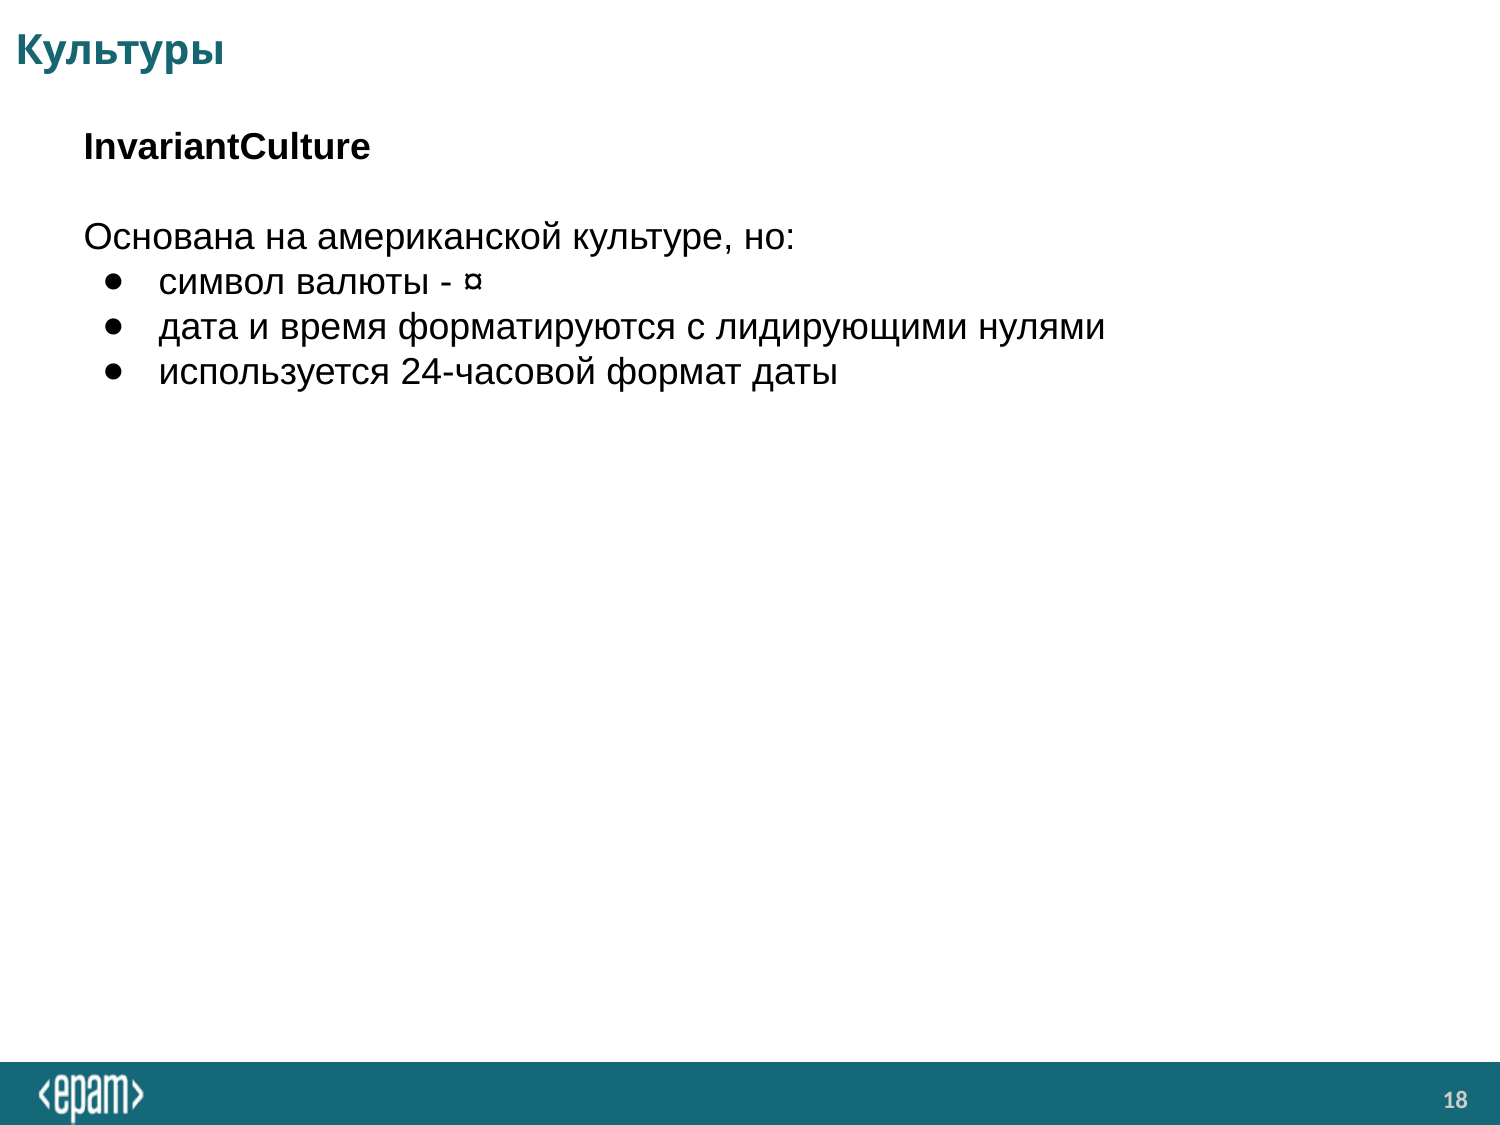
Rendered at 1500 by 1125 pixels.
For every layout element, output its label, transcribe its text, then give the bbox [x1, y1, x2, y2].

text_box InvariantCulture Основана на американской культуре, но: символ валюты - ¤ дата и время форматируются с лидирующими нулями используется 24-часовой формат даты [68, 107, 1325, 890]
title Культуры [0, 0, 1500, 95]
picture [38, 1074, 144, 1125]
